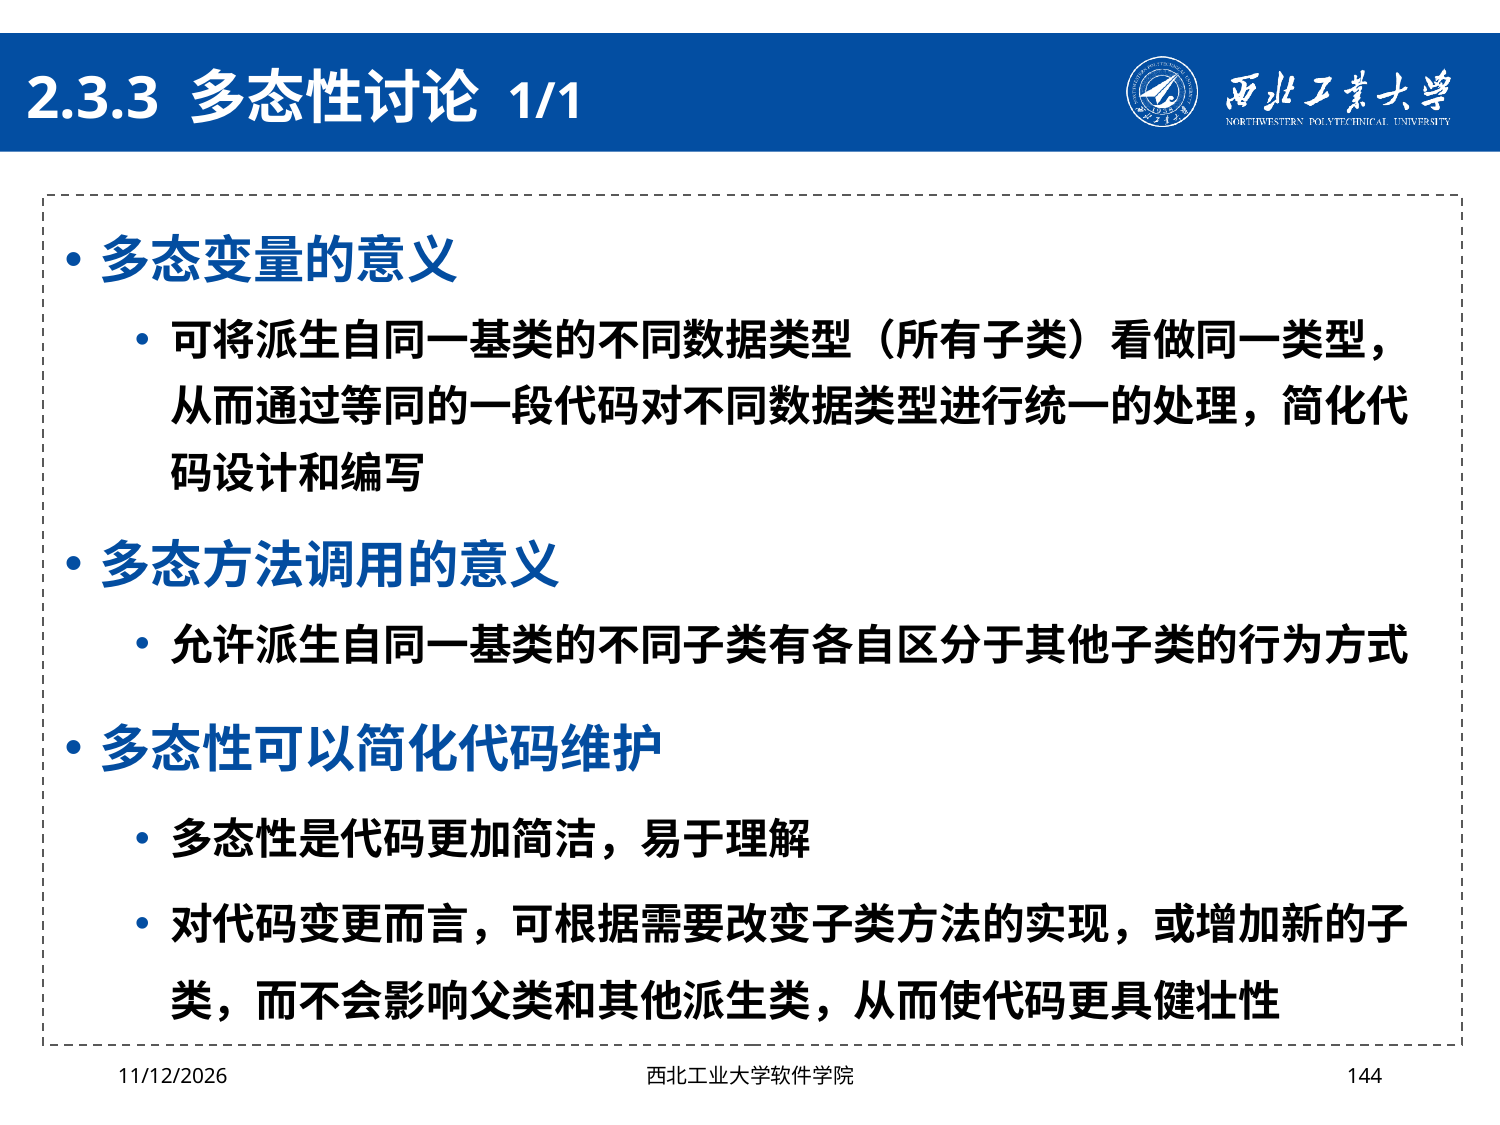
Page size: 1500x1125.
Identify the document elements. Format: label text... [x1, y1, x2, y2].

footer 西北工业大学软件学院 [496, 1055, 1004, 1116]
picture [1226, 68, 1451, 125]
picture [1126, 56, 1198, 127]
slide_number 144 [1059, 1055, 1397, 1116]
title 2.3.3 多态性讨论 1/1 [11, 49, 1115, 149]
list 多态变量的意义 可将派生自同一基类的不同数据类型（所有子类）看做同一类型，从而通过等同的一段代码对不同数据类型进行统一的处理，简化代码设计和编写 多态方法调用的意义 允许派生自同一基类的不同子类有各自区分于其他子类的行为方式 多态性可以简化代码维护 多态性是代码更加简洁，易于理解 对代码变更而言，可根据需要改变子类方法的实现，或增加新的子类，而不会影响父类和其他派生类，从而使代码更具健壮性 [49, 201, 1457, 1036]
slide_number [103, 1055, 441, 1116]
